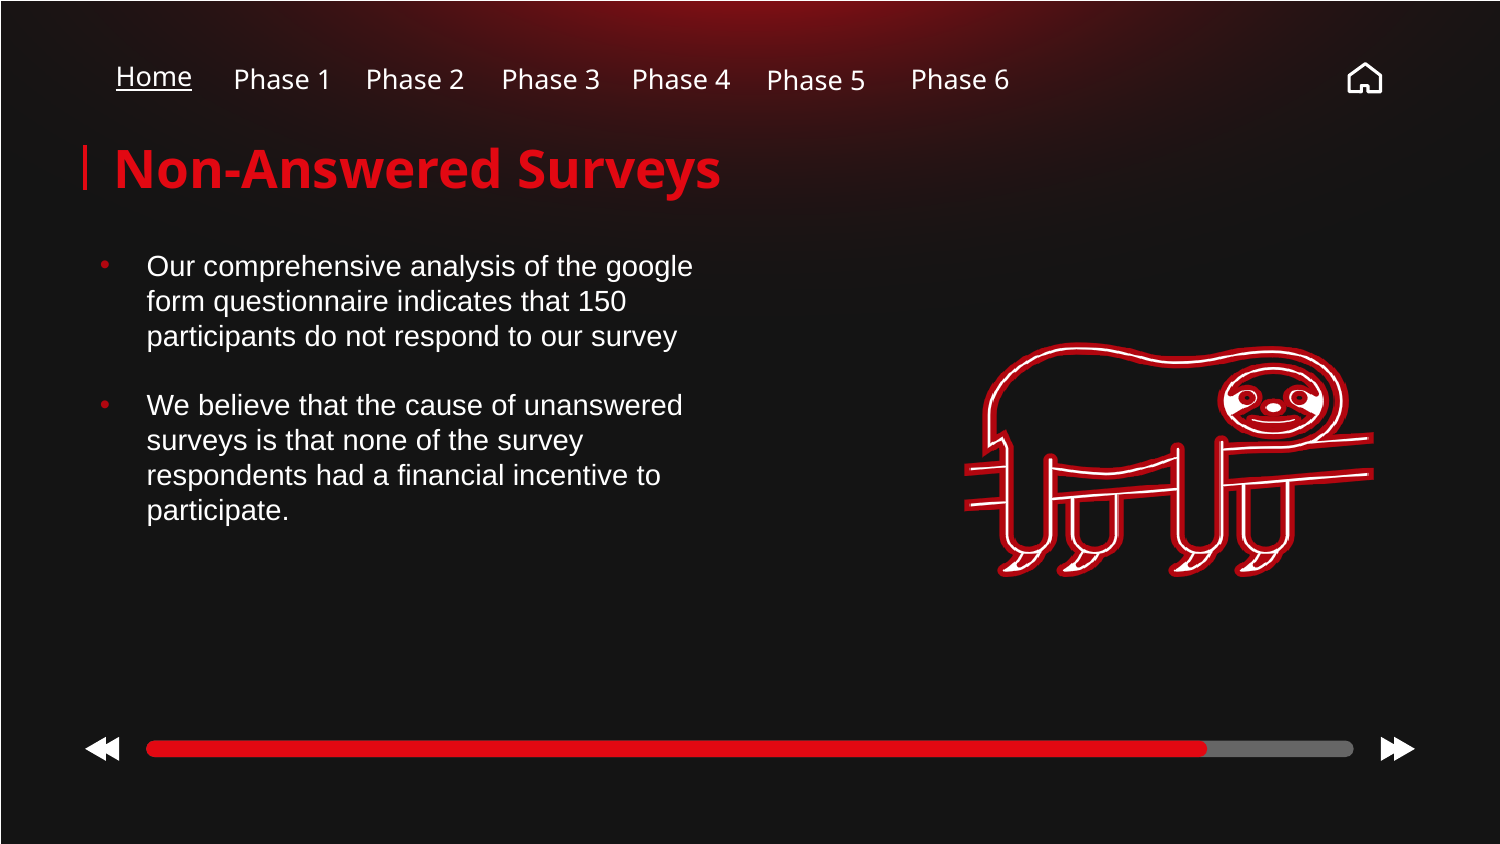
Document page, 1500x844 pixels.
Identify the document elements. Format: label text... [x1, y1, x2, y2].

title Non-Answered Surveys [98, 120, 1382, 215]
picture [2, 2, 1500, 844]
text_box [1380, 736, 1394, 761]
text_box [1394, 736, 1415, 761]
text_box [145, 740, 1354, 758]
text_box Our comprehensive analysis of the google form questionnaire indicates that 150 participants do not respond to our survey We believe that the cause of unanswered surveys is that none of the survey respondents had a financial incentive to participate. [85, 239, 725, 569]
text_box [106, 736, 120, 761]
text_box Phase 6 [895, 53, 1031, 105]
text_box [85, 736, 106, 761]
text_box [100, 51, 886, 106]
text_box [1349, 63, 1381, 92]
